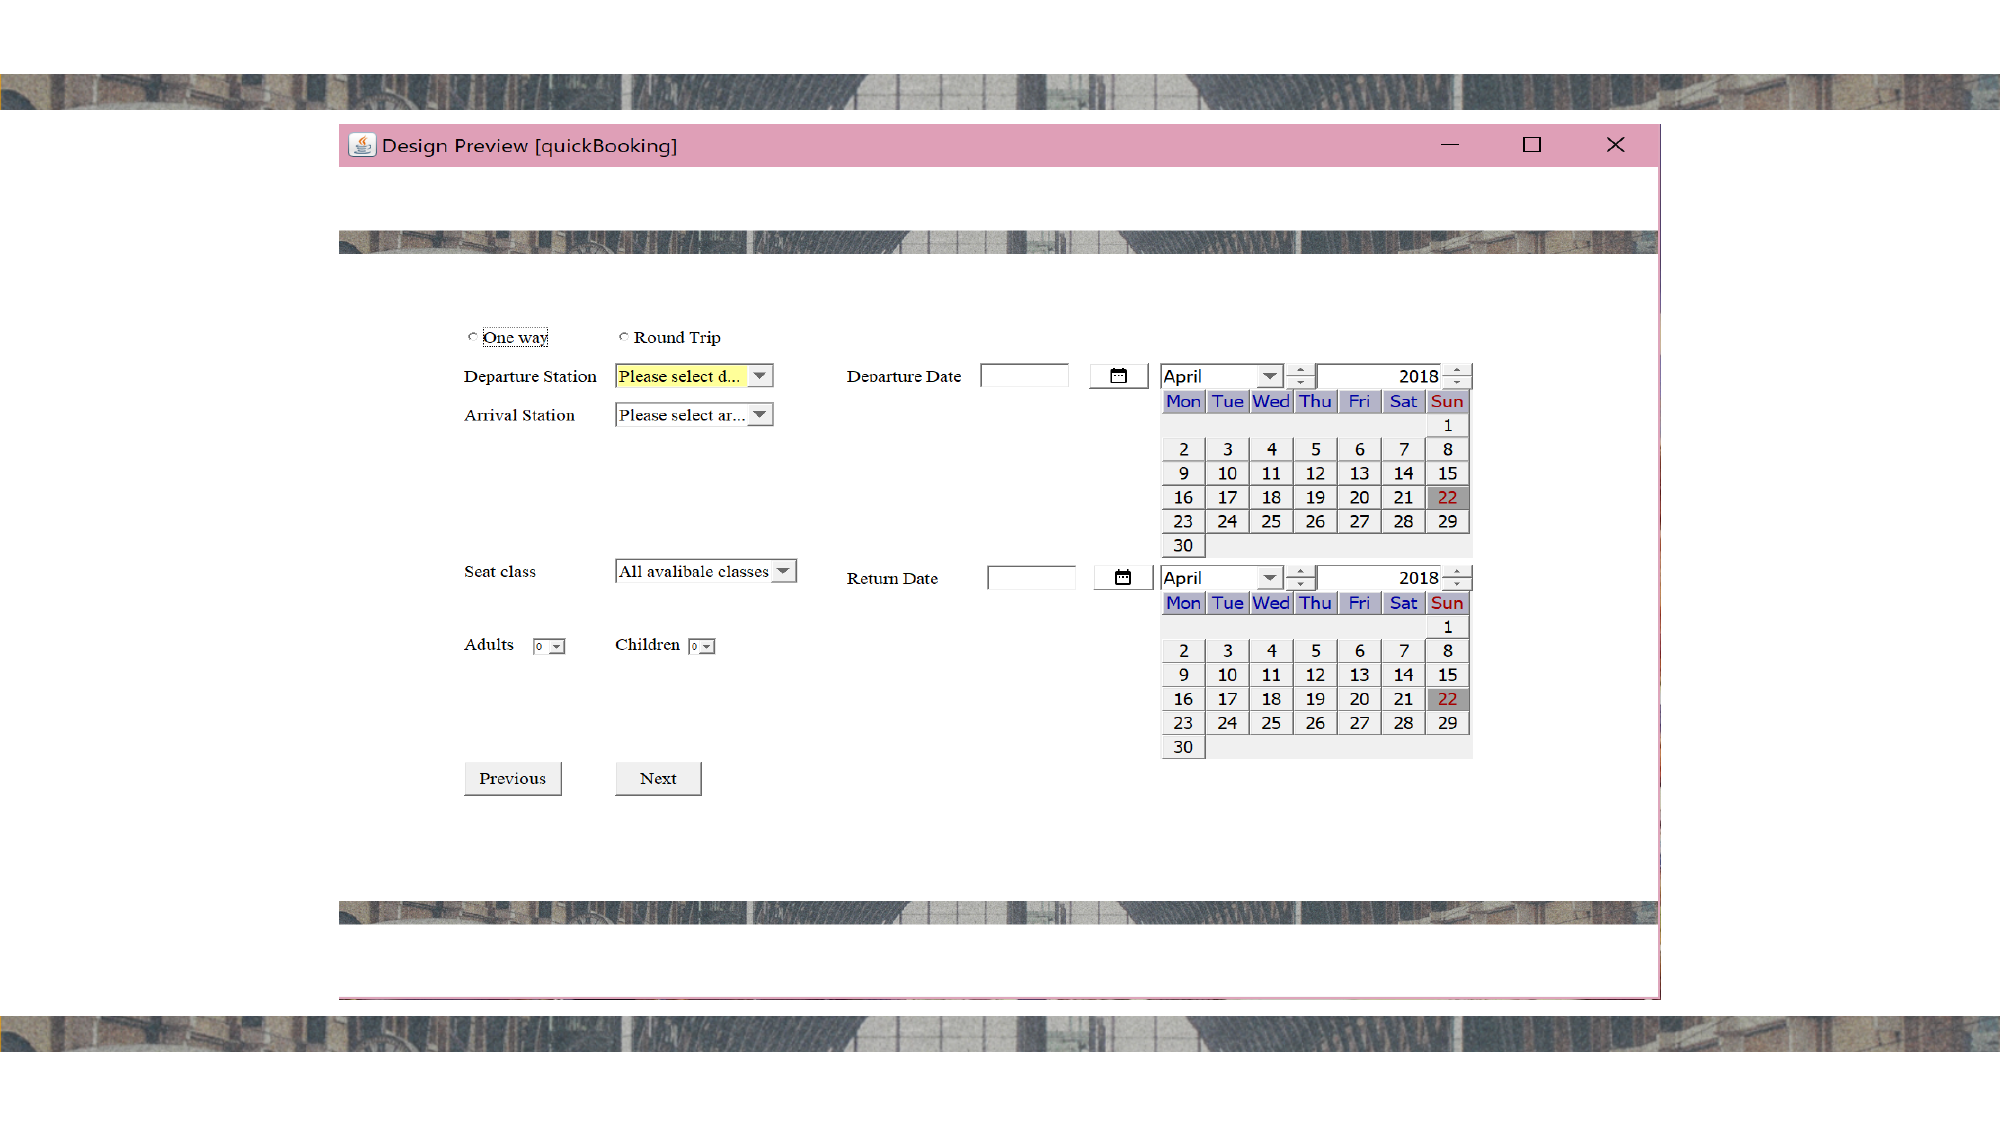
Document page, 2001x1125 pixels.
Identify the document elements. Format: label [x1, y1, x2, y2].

list [0, 74, 2000, 110]
picture [0, 1016, 2000, 1052]
picture [339, 124, 1661, 1001]
